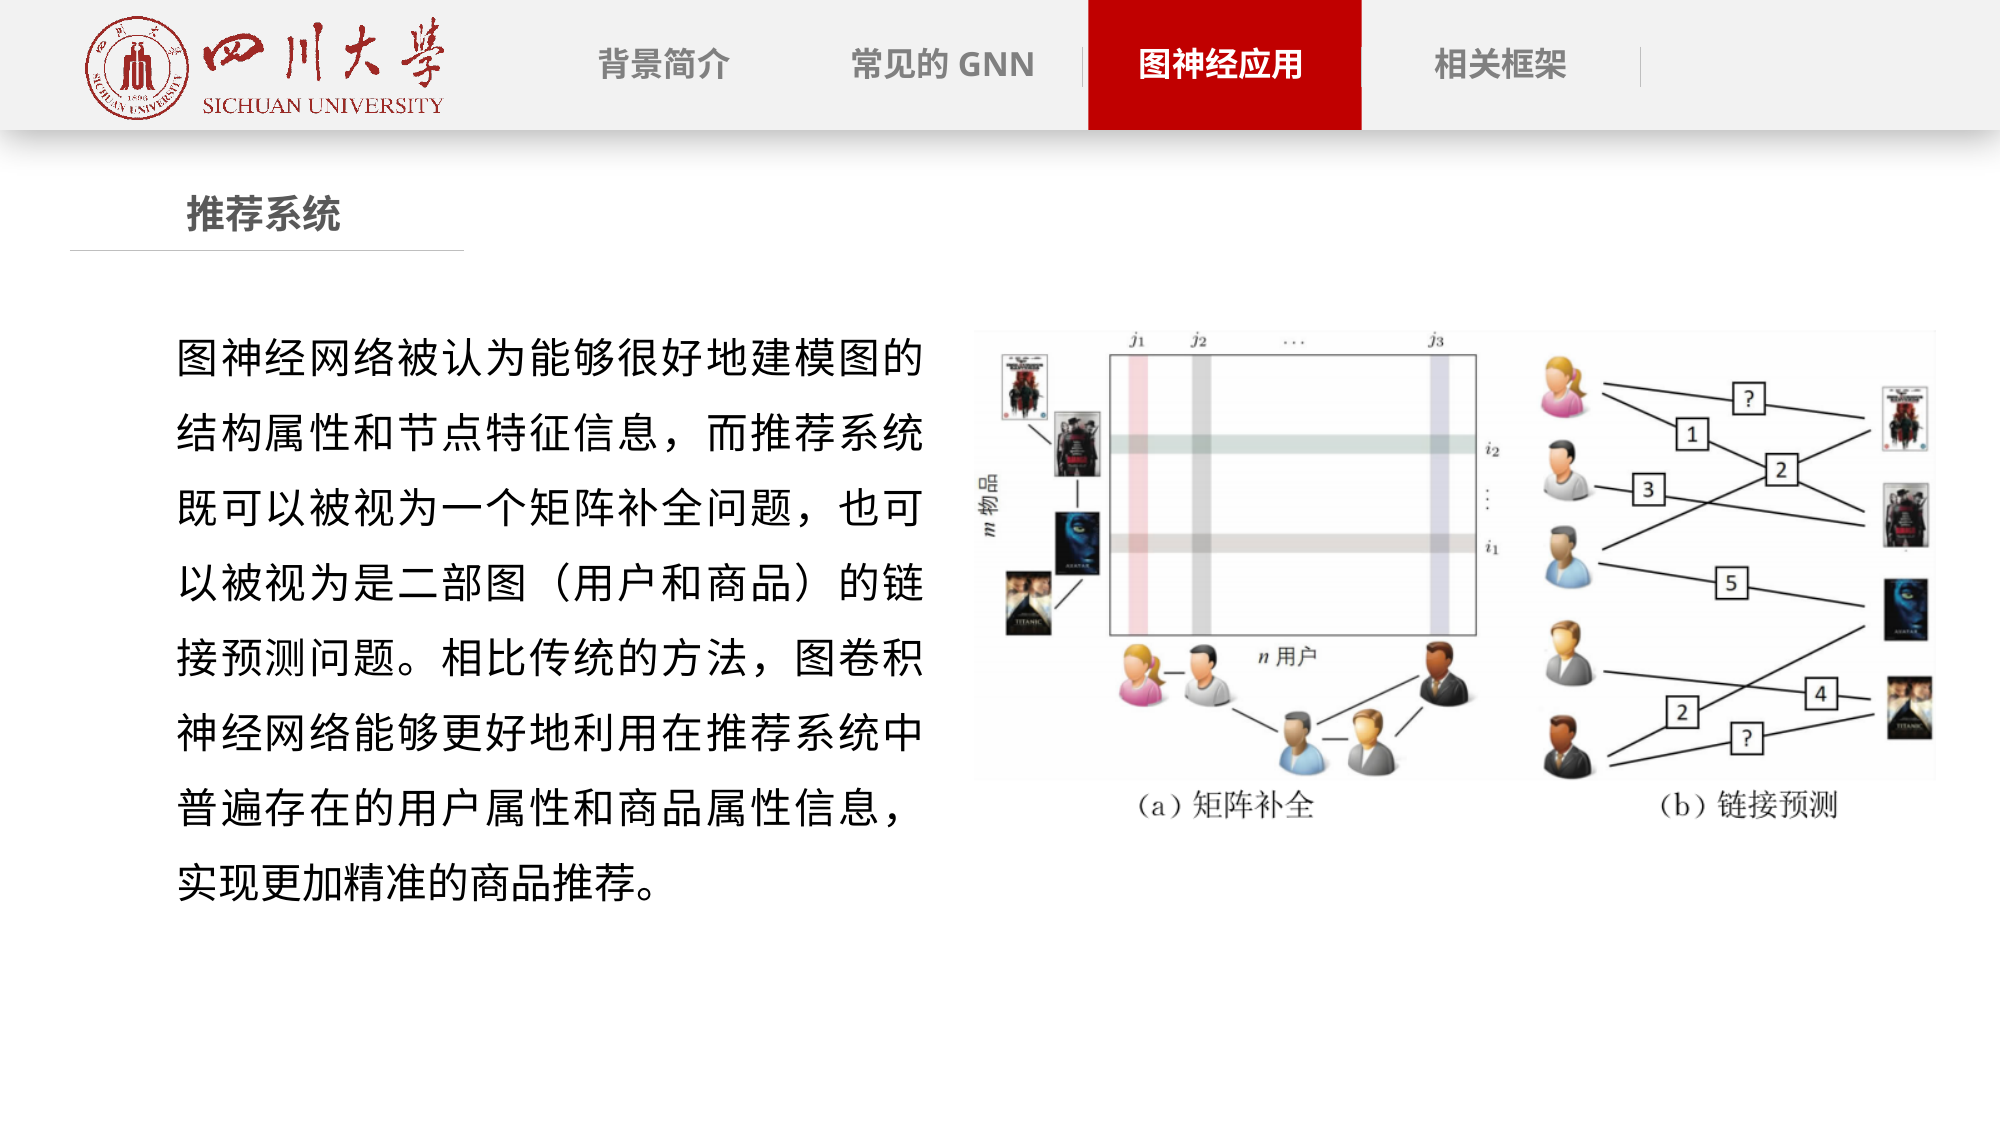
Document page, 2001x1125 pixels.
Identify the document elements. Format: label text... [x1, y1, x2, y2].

text_box 常见的GNN [832, 35, 1054, 91]
text_box [0, 0, 1087, 131]
text_box [1363, 0, 2000, 131]
text_box 推荐系统 [105, 181, 424, 245]
text_box 图神经网络被认为能够很好地建模图的结构属性和节点特征信息，而推荐系统既可以被视为一个矩阵补全问题，也可以被视为是二部图（用户和商品）的链接预测问题。相比传统的方法，图卷积神经网络能够更好地利用在推荐系统中普遍存在的用户属性和商品属性信息，实现更加精准的商品推荐。 [162, 299, 939, 914]
text_box 背景简介 [553, 35, 775, 91]
picture [85, 16, 444, 120]
text_box 相关框架 [1391, 35, 1612, 91]
text_box 图神经应用 [1111, 35, 1333, 91]
text_box [1087, 0, 1363, 131]
picture [938, 313, 1976, 838]
